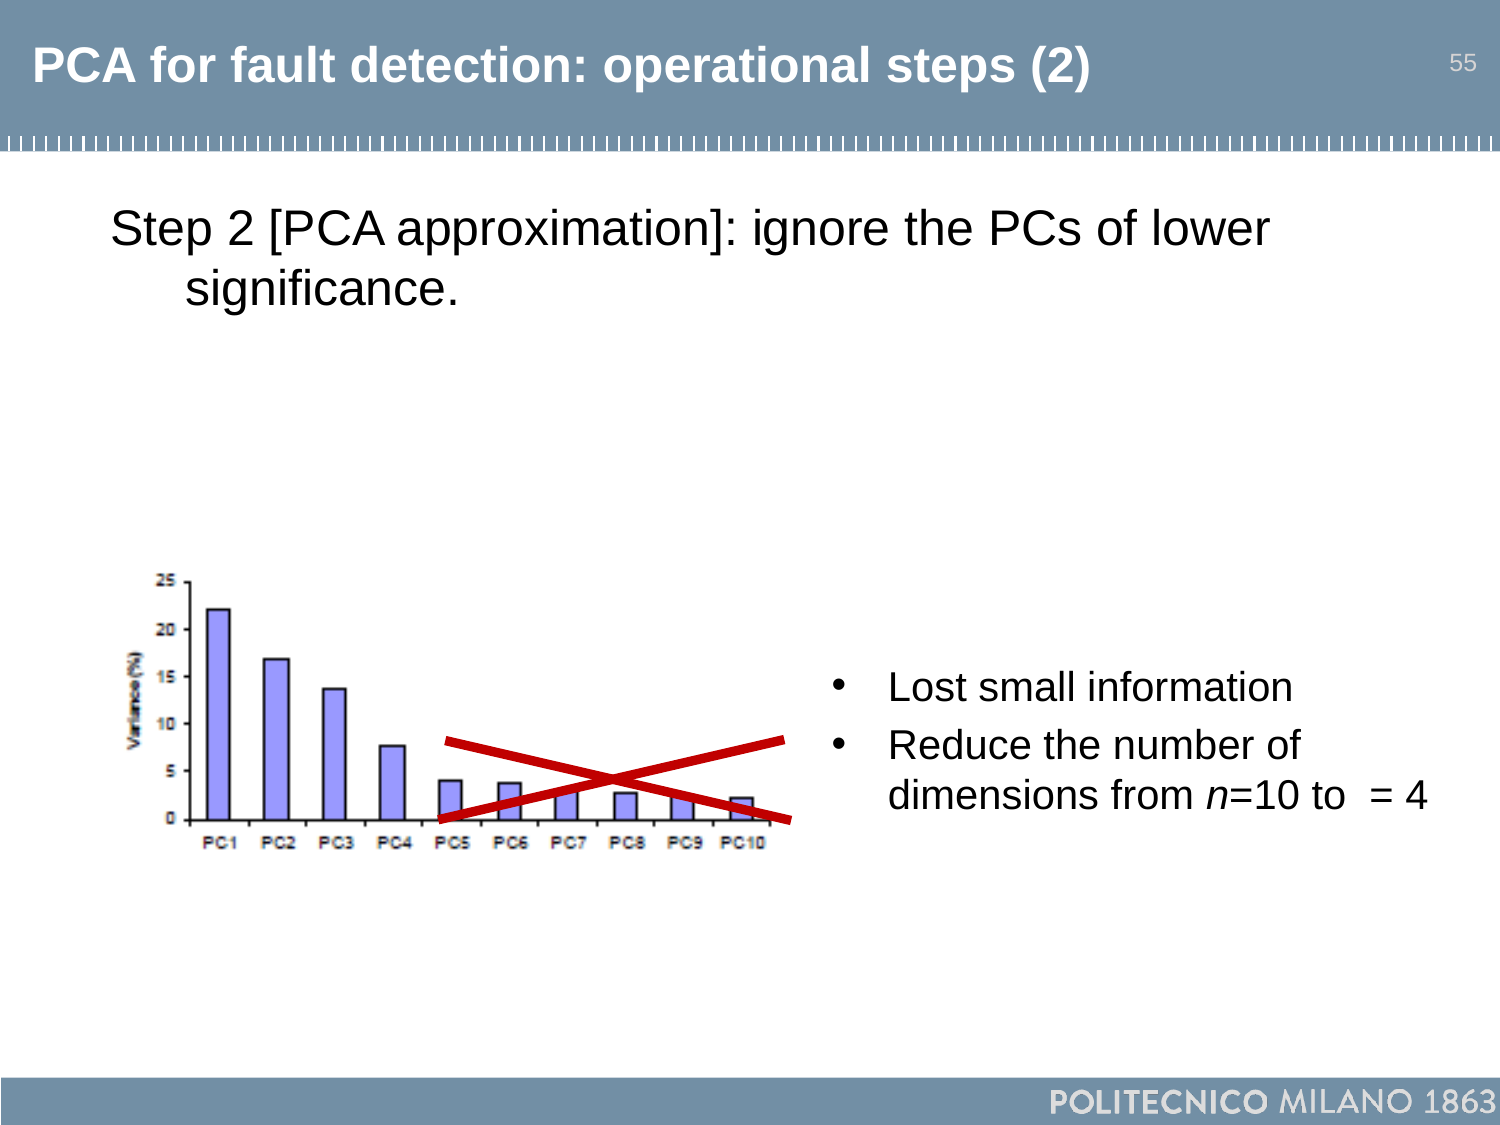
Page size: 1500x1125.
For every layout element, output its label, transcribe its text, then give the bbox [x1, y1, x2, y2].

slide_number 55 [1428, 32, 1493, 92]
text_box Step 2 [PCA approximation]: ignore the PCs of lower significance. [95, 188, 1446, 340]
picture [71, 568, 846, 857]
title PCA for fault detection: operational steps (2) [17, 7, 1311, 126]
text_box Lost small information Reduce the number of dimensions from n=10 to = 4 [846, 652, 1468, 826]
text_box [438, 739, 792, 821]
